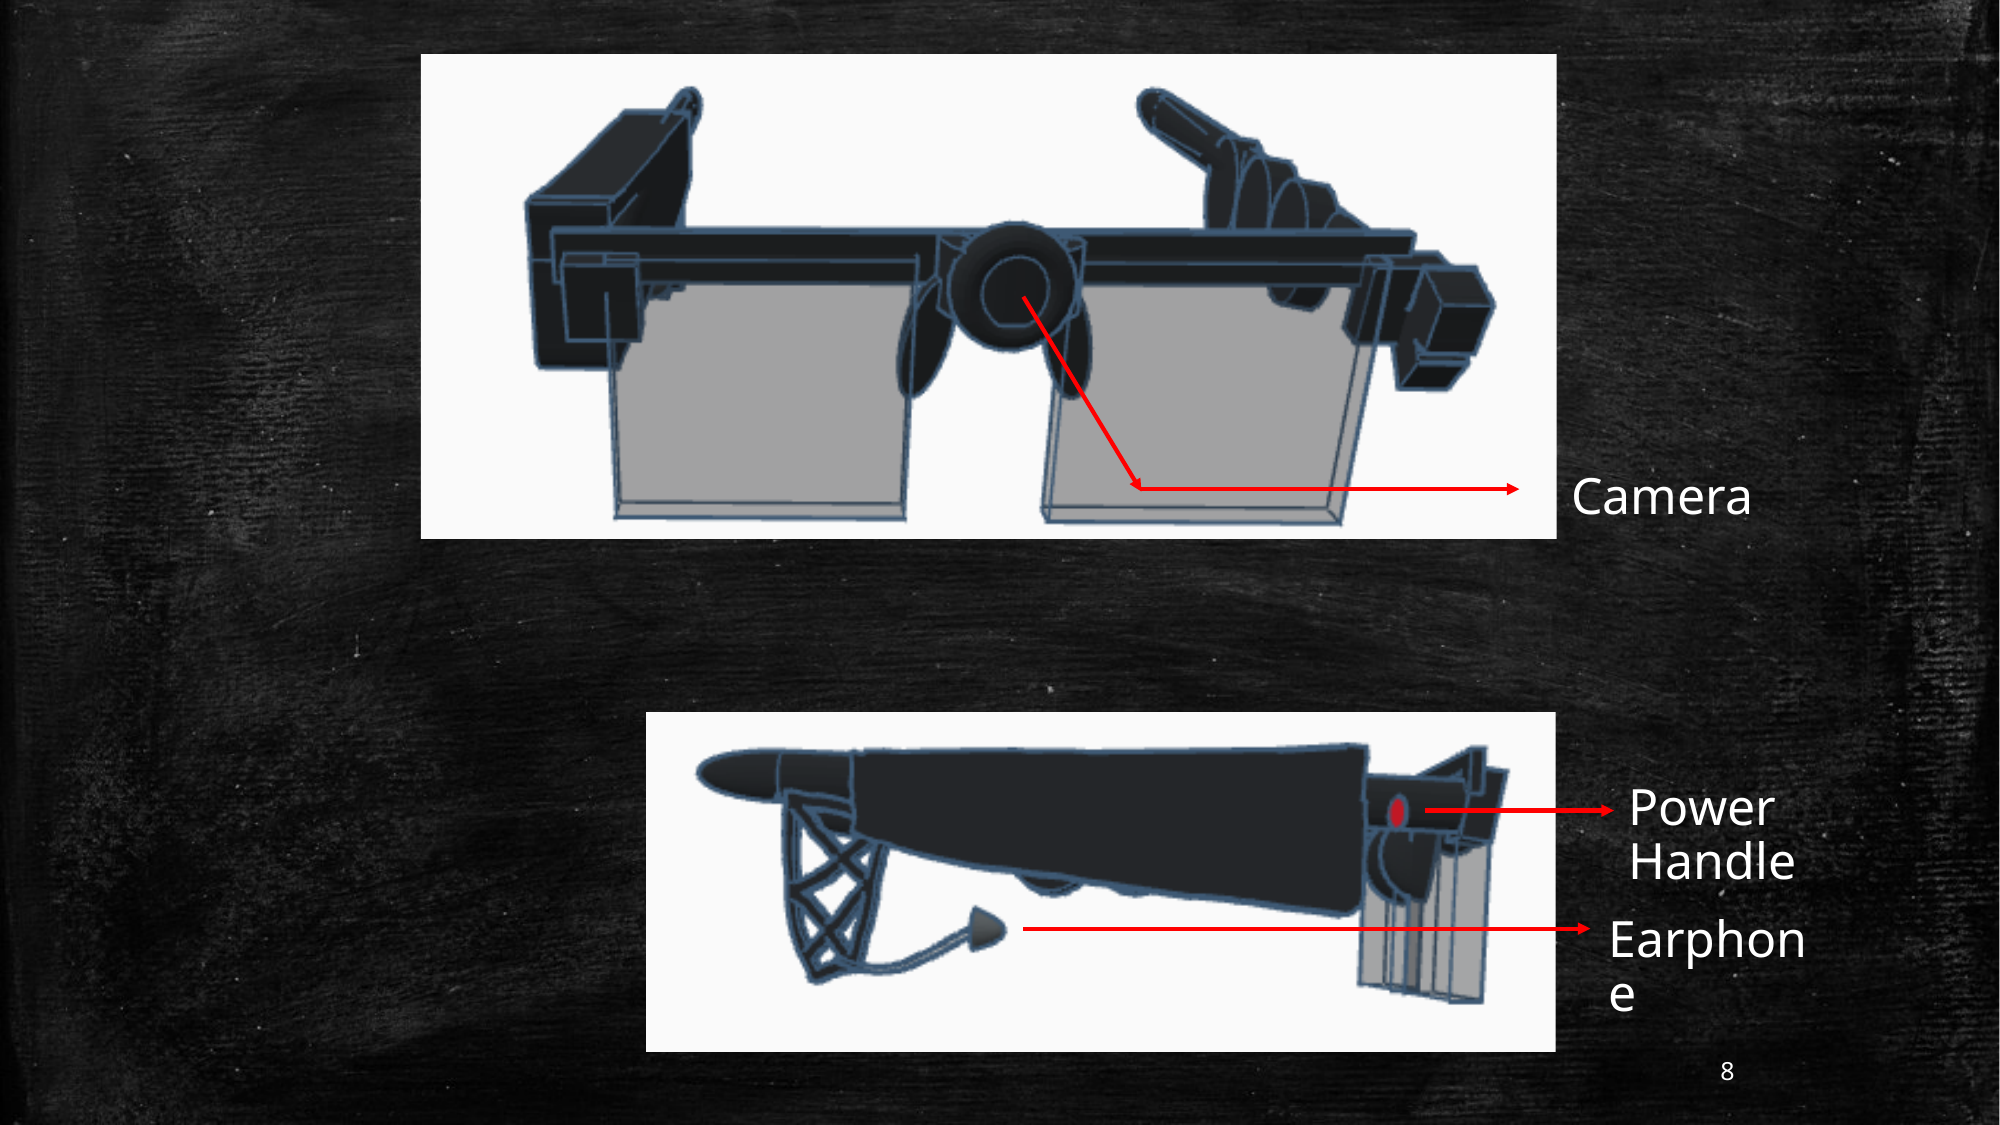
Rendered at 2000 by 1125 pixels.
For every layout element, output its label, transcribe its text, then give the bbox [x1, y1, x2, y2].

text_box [1023, 296, 1142, 492]
slide_number 8 [1562, 1050, 1750, 1096]
text_box Earphone [1593, 907, 1844, 1031]
text_box Power Handle [1613, 775, 1839, 898]
picture [645, 712, 1556, 1052]
picture [420, 54, 1557, 539]
text_box Camera [1557, 463, 1876, 533]
